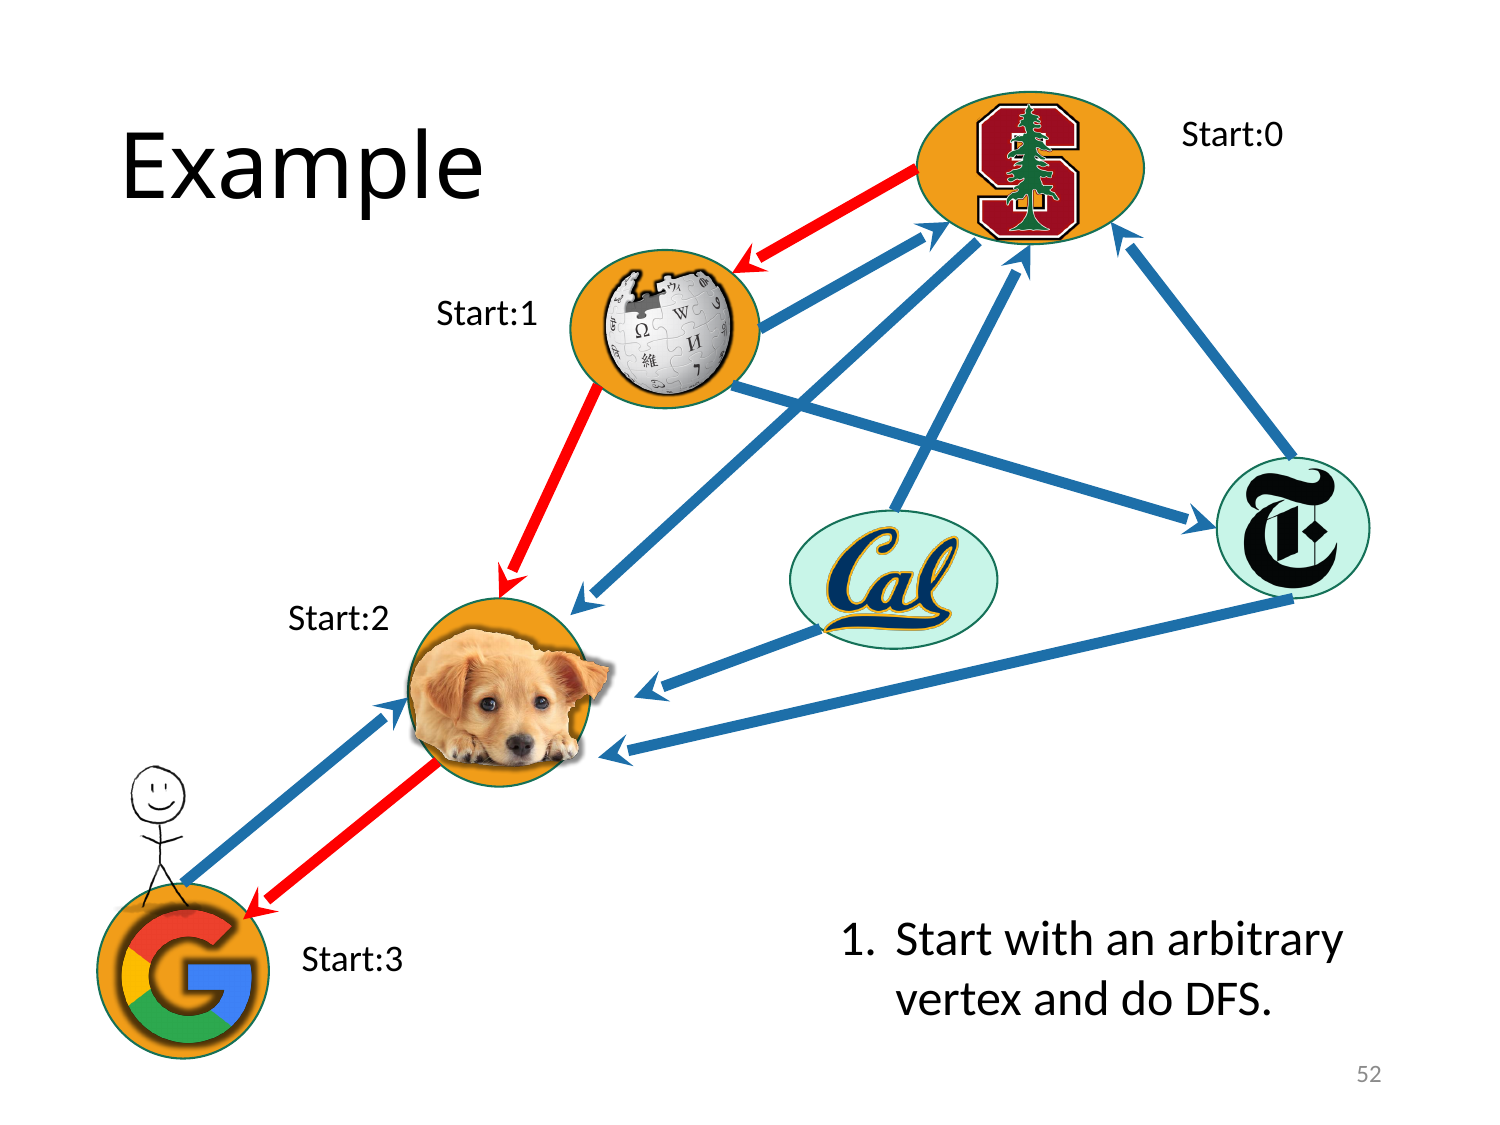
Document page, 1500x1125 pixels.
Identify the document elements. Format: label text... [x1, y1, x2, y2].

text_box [979, 529, 998, 598]
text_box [1110, 221, 1294, 458]
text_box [732, 385, 1217, 529]
picture [98, 756, 217, 925]
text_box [598, 598, 1294, 758]
text_box Start:2 [273, 585, 461, 646]
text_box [570, 241, 979, 616]
text_box Start:1 [421, 280, 570, 341]
title Example [103, 59, 1397, 278]
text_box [916, 91, 1144, 246]
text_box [182, 697, 408, 884]
slide_number 52 [1059, 1042, 1397, 1103]
text_box Start:3 [286, 926, 474, 986]
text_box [732, 168, 917, 241]
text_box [97, 883, 269, 1059]
text_box Start:0 [1166, 101, 1354, 162]
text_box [1216, 457, 1370, 599]
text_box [369, 598, 634, 797]
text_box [979, 244, 1031, 385]
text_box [759, 221, 951, 241]
text_box Start with an arbitrary vertex and do DFS. [824, 898, 1485, 1033]
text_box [243, 761, 438, 920]
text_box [633, 628, 821, 698]
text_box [499, 385, 599, 599]
